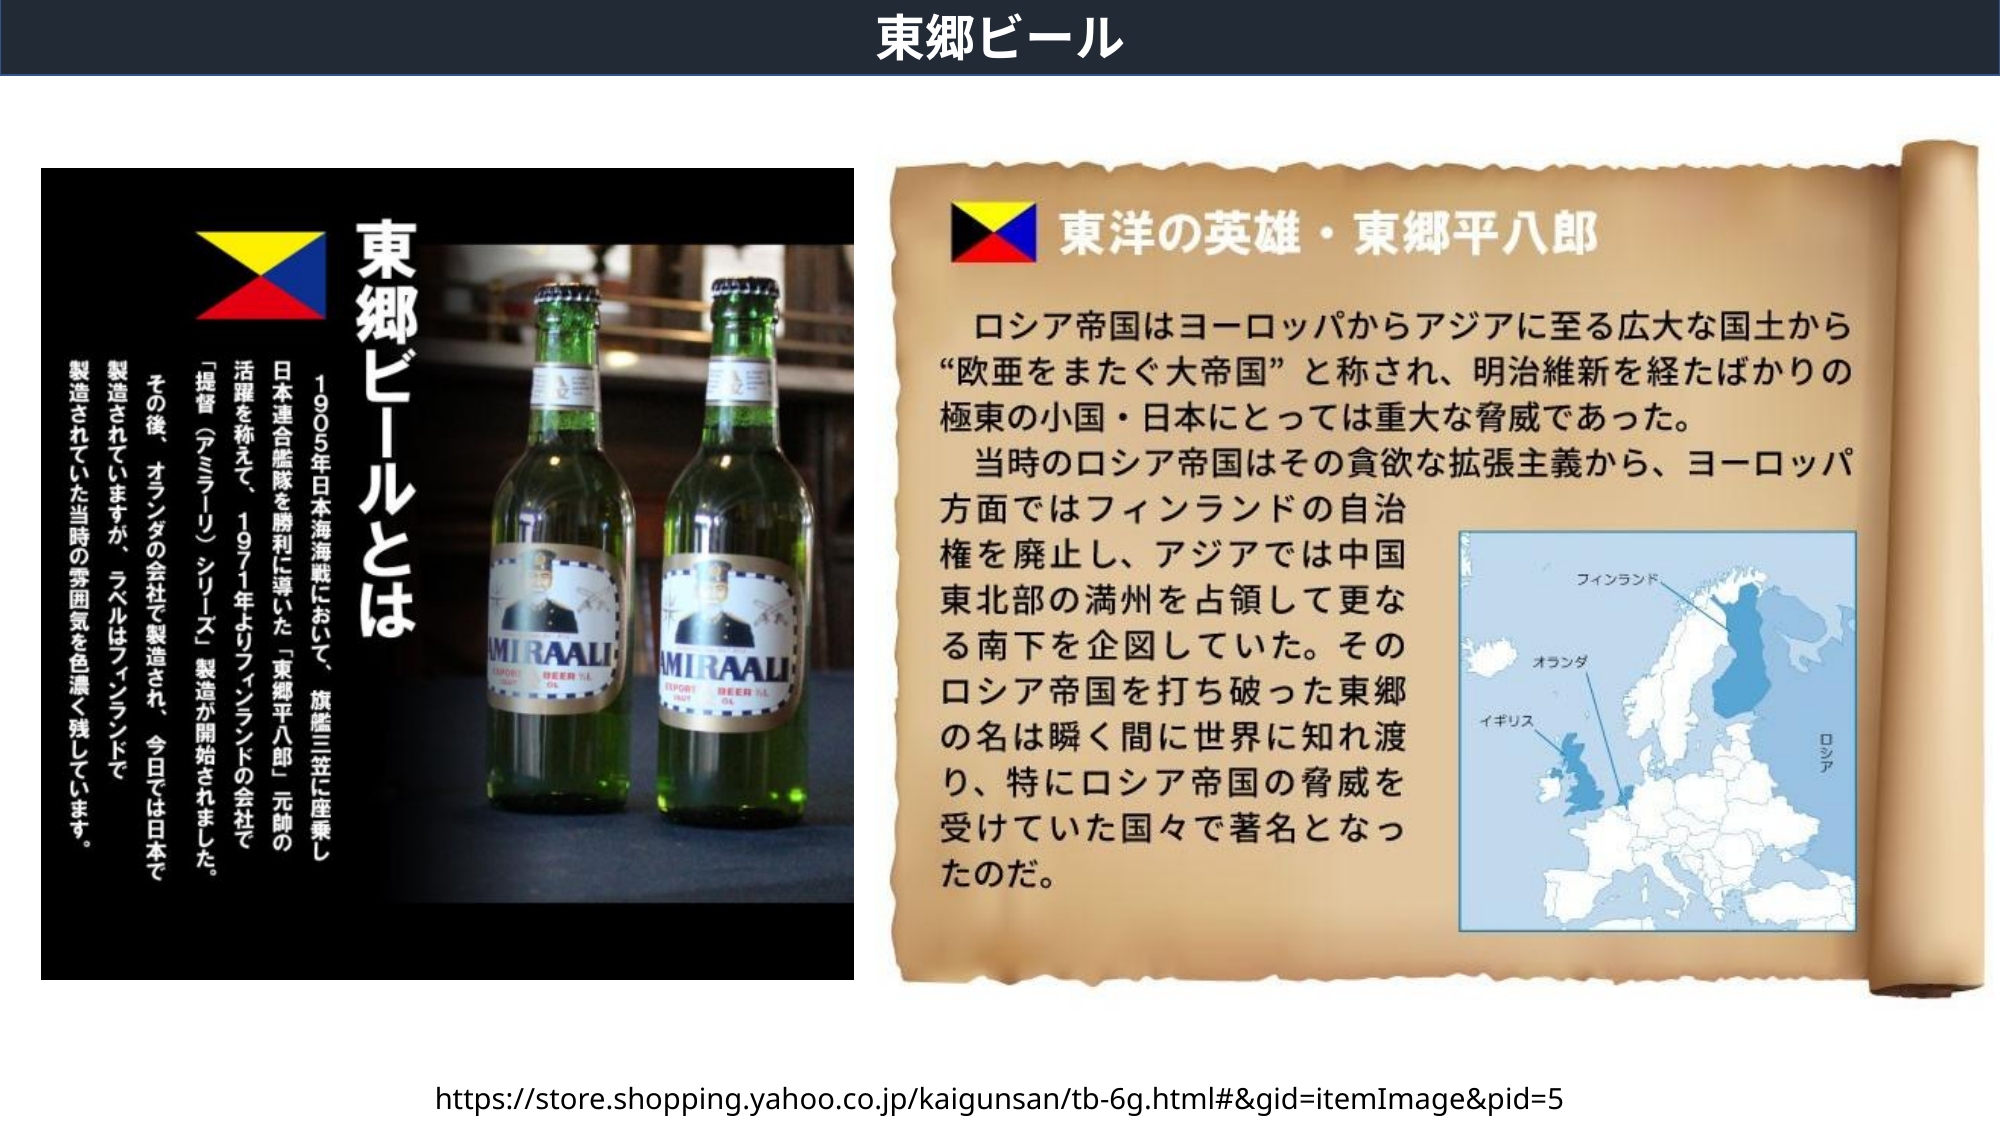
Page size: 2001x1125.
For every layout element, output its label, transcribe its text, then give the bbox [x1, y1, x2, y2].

text_box https://store.shopping.yahoo.co.jp/kaigunsan/tb-6g.html#&gid=itemImage&pid=5 [239, 1073, 874, 1123]
text_box 東郷ビール [0, 0, 2000, 76]
picture [874, 1, 2000, 1125]
picture [41, 168, 854, 980]
